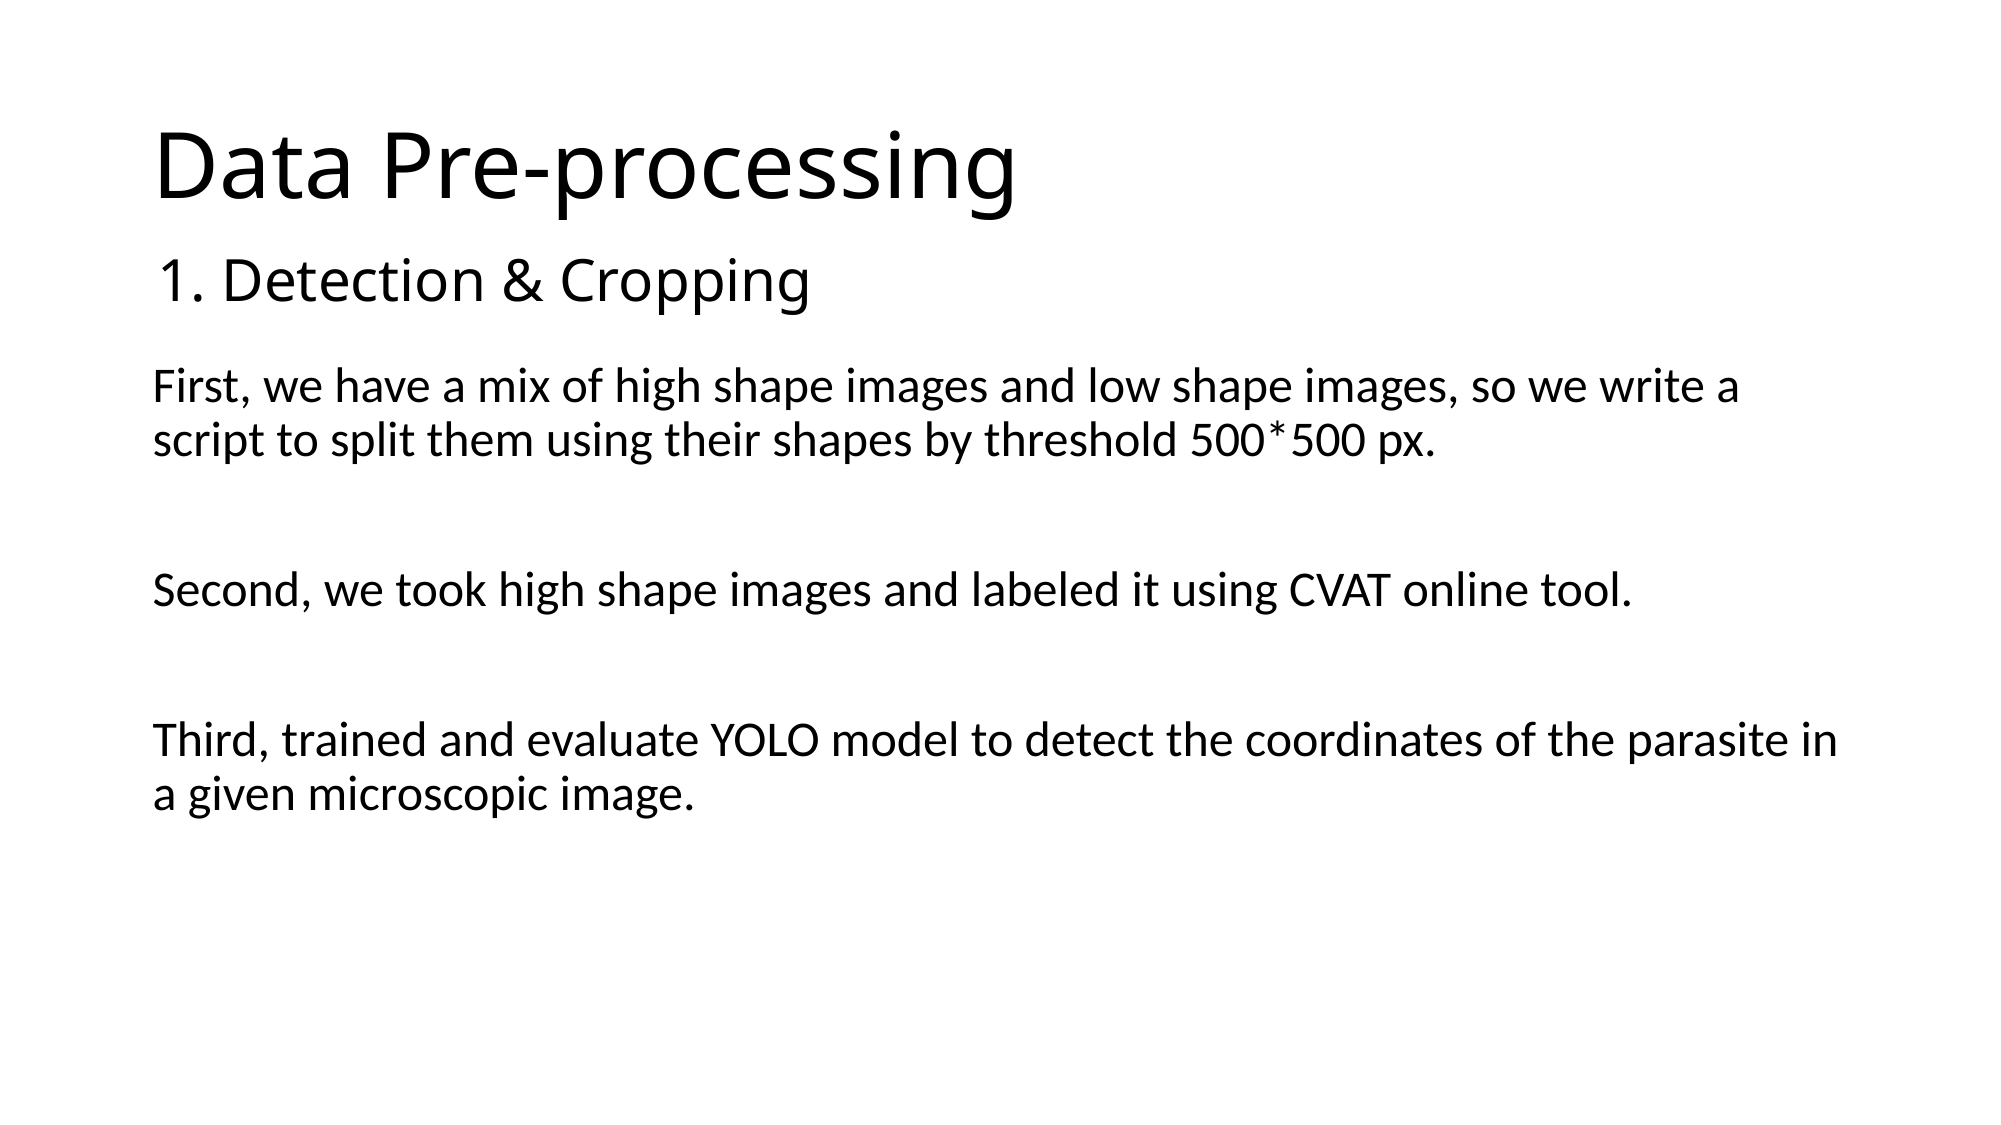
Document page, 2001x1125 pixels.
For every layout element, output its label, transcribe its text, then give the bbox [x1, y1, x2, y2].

title Data Pre-processing [137, 59, 1863, 278]
text_box 1. Detection & Cropping [142, 239, 1868, 327]
list First, we have a mix of high shape images and low shape images, so we write a script to split them using their shapes by threshold 500*500 px. Second, we took high shape images and labeled it using CVAT online tool. Third, trained and evaluate YOLO model to detect the coordinates of the parasite in a given microscopic image. [137, 352, 1863, 1016]
